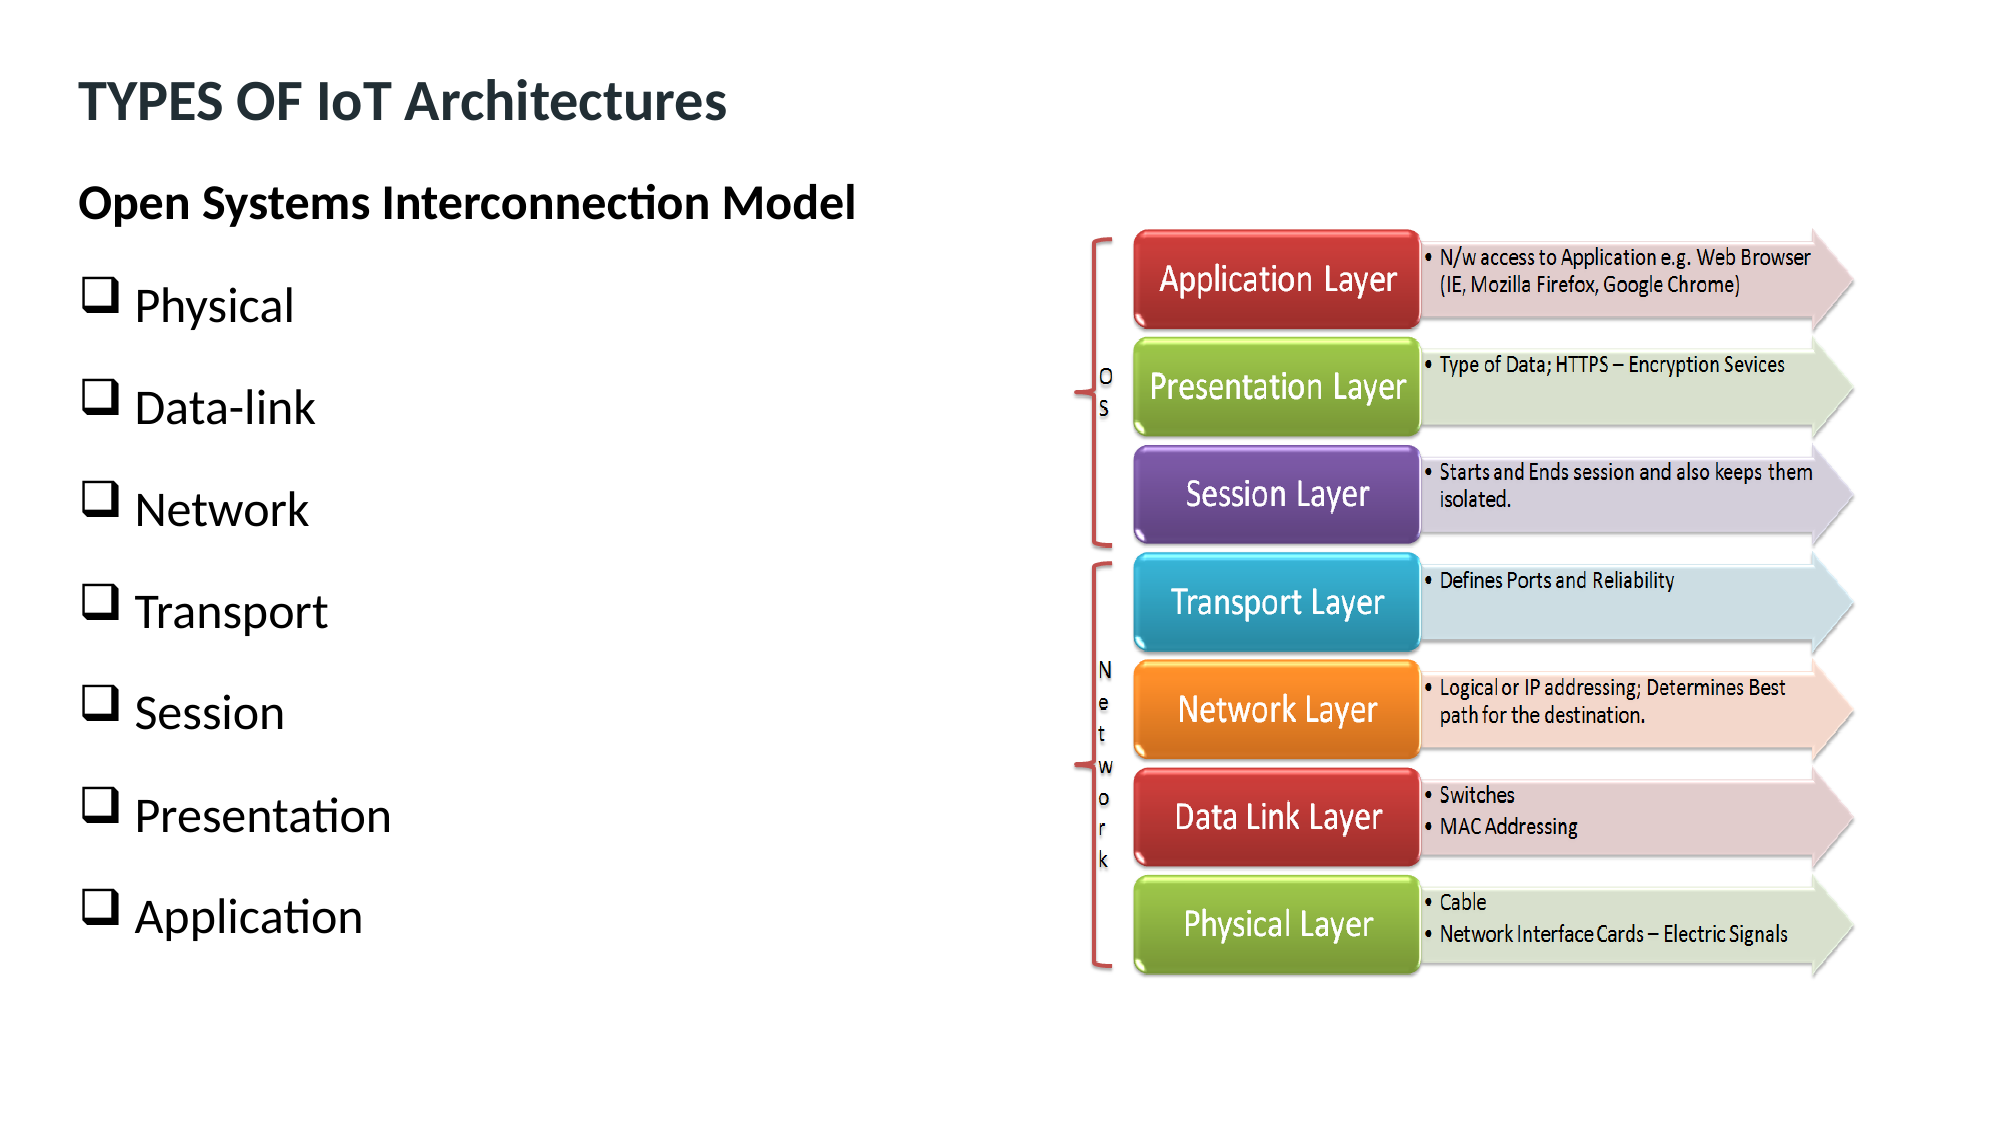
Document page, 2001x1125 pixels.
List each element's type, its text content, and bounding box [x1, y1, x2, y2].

text_box Open Systems Interconnection Model Physical Data-link Network Transport Session Presentation Application [63, 120, 1959, 1090]
picture [1068, 225, 1860, 986]
text_box TYPES OF IoT Architectures [63, 54, 1194, 120]
